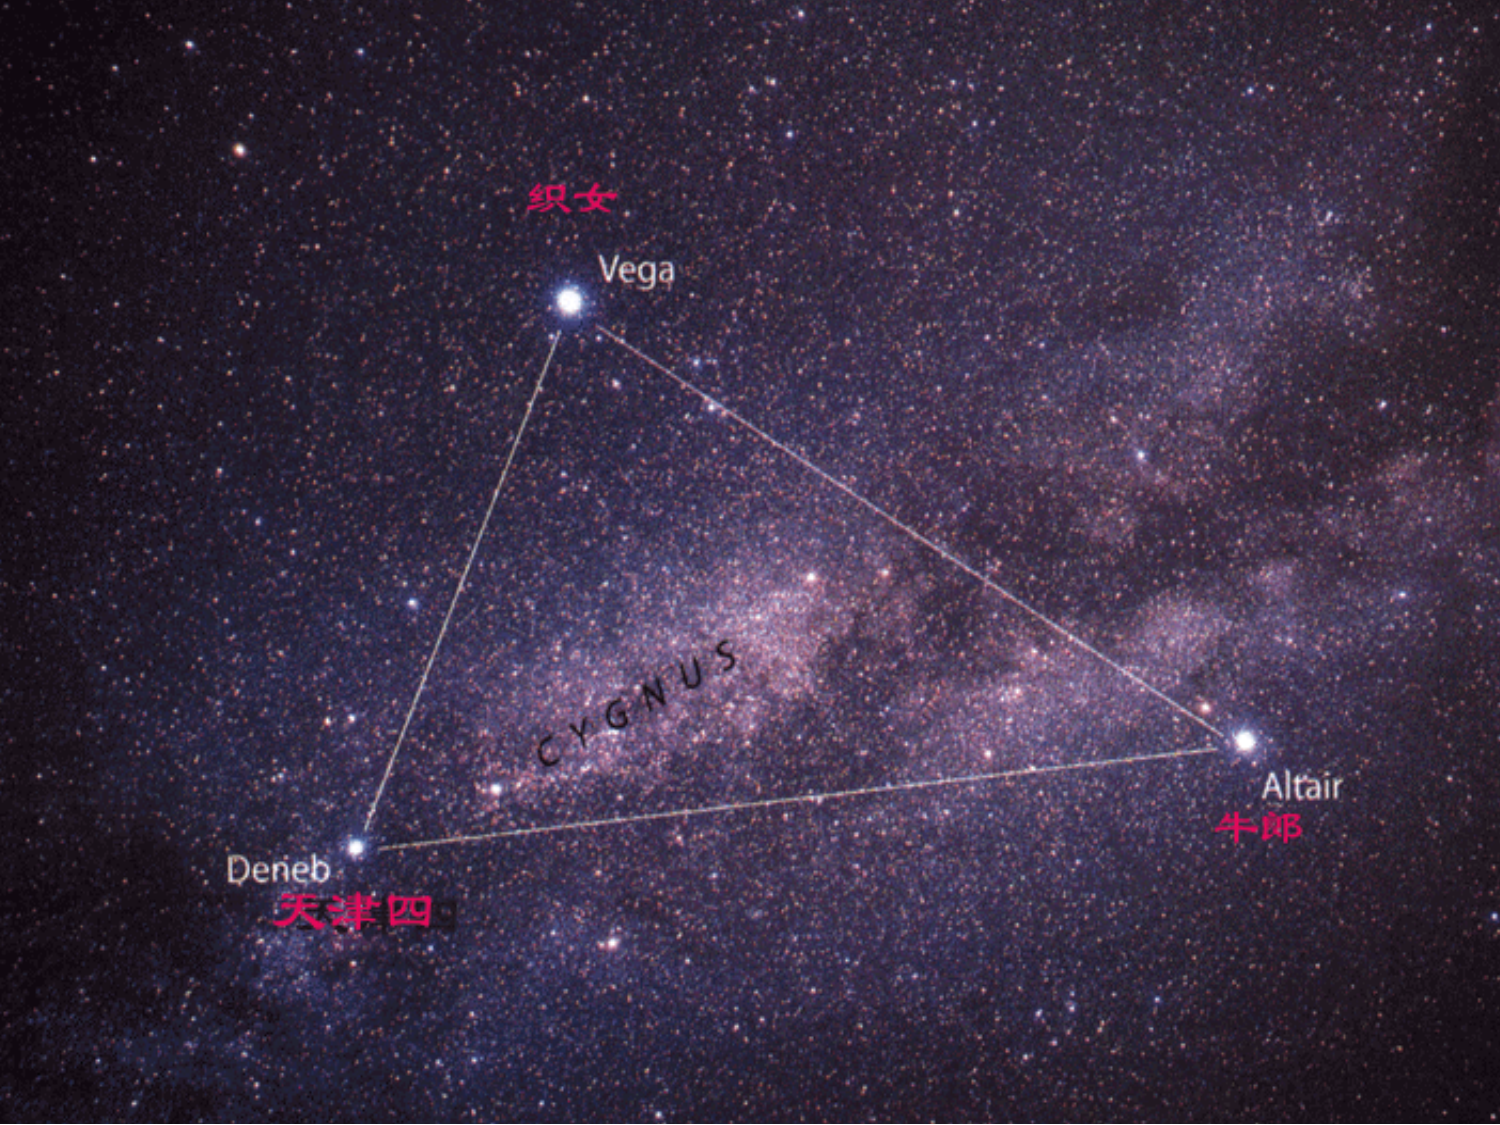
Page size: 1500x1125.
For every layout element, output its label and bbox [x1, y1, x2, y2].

list [0, 0, 1500, 1124]
